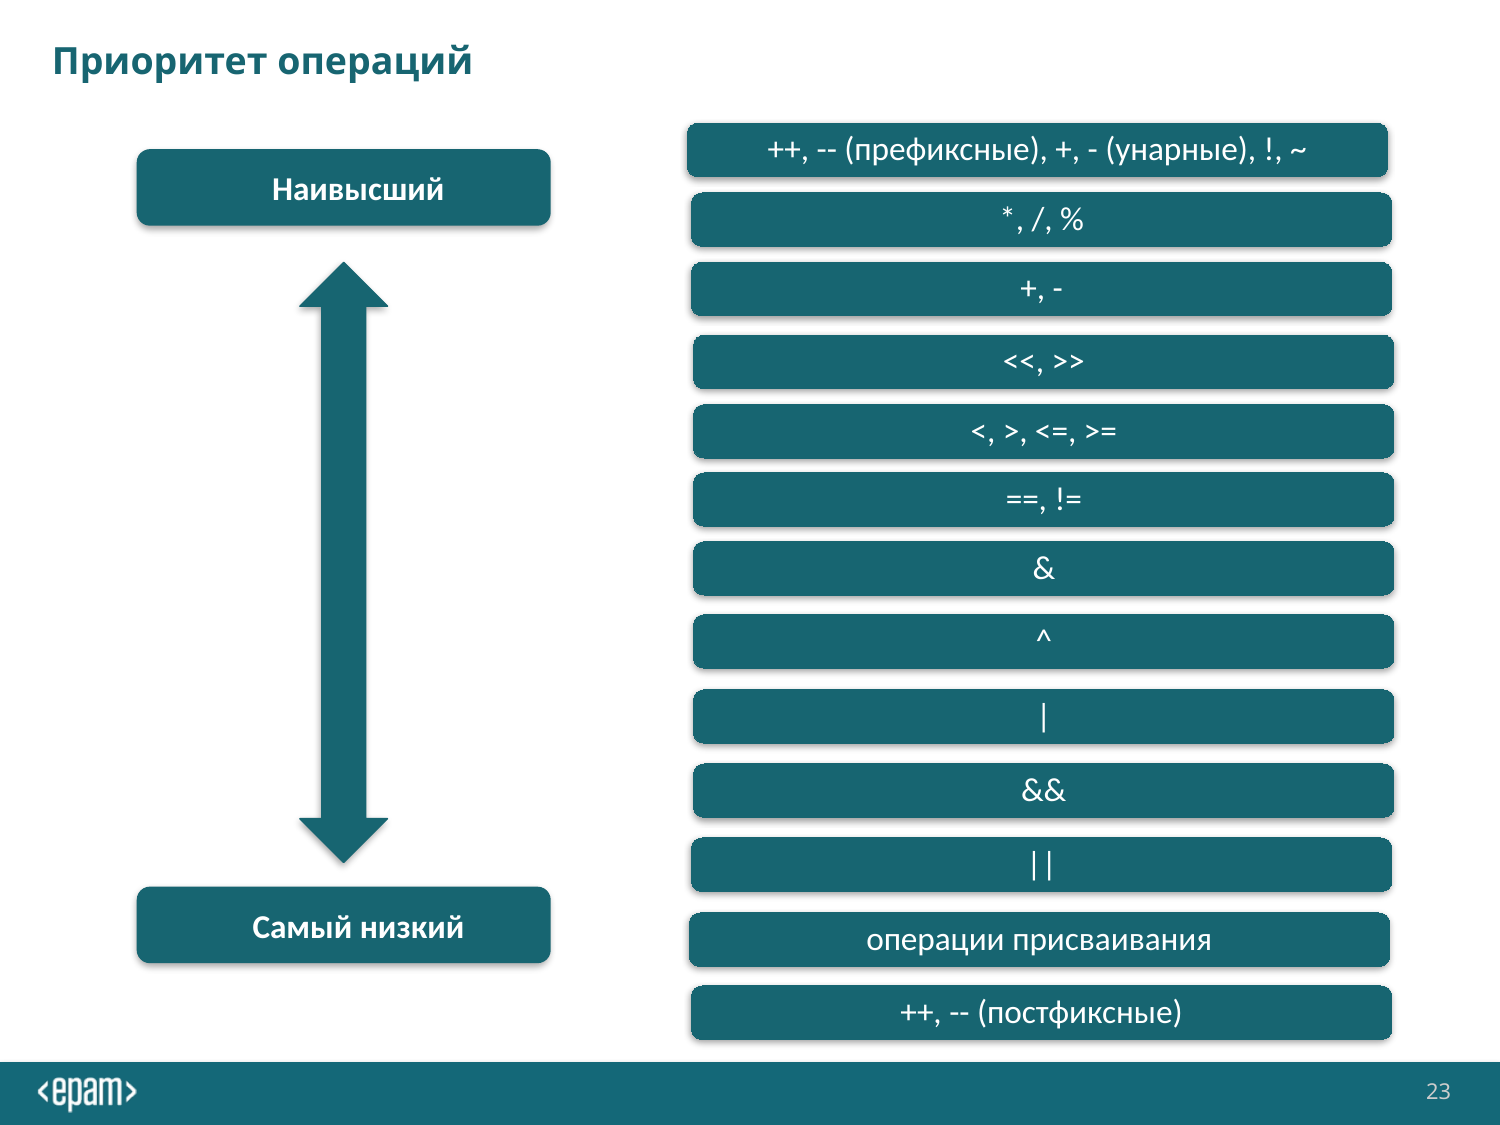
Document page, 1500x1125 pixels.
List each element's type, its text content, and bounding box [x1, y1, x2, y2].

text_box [687, 122, 1394, 1040]
picture [37, 1077, 137, 1113]
text_box Наивысший [136, 149, 551, 226]
text_box Самый низкий [136, 886, 551, 964]
text_box [299, 261, 389, 863]
title Приоритет операций [37, 29, 1469, 90]
